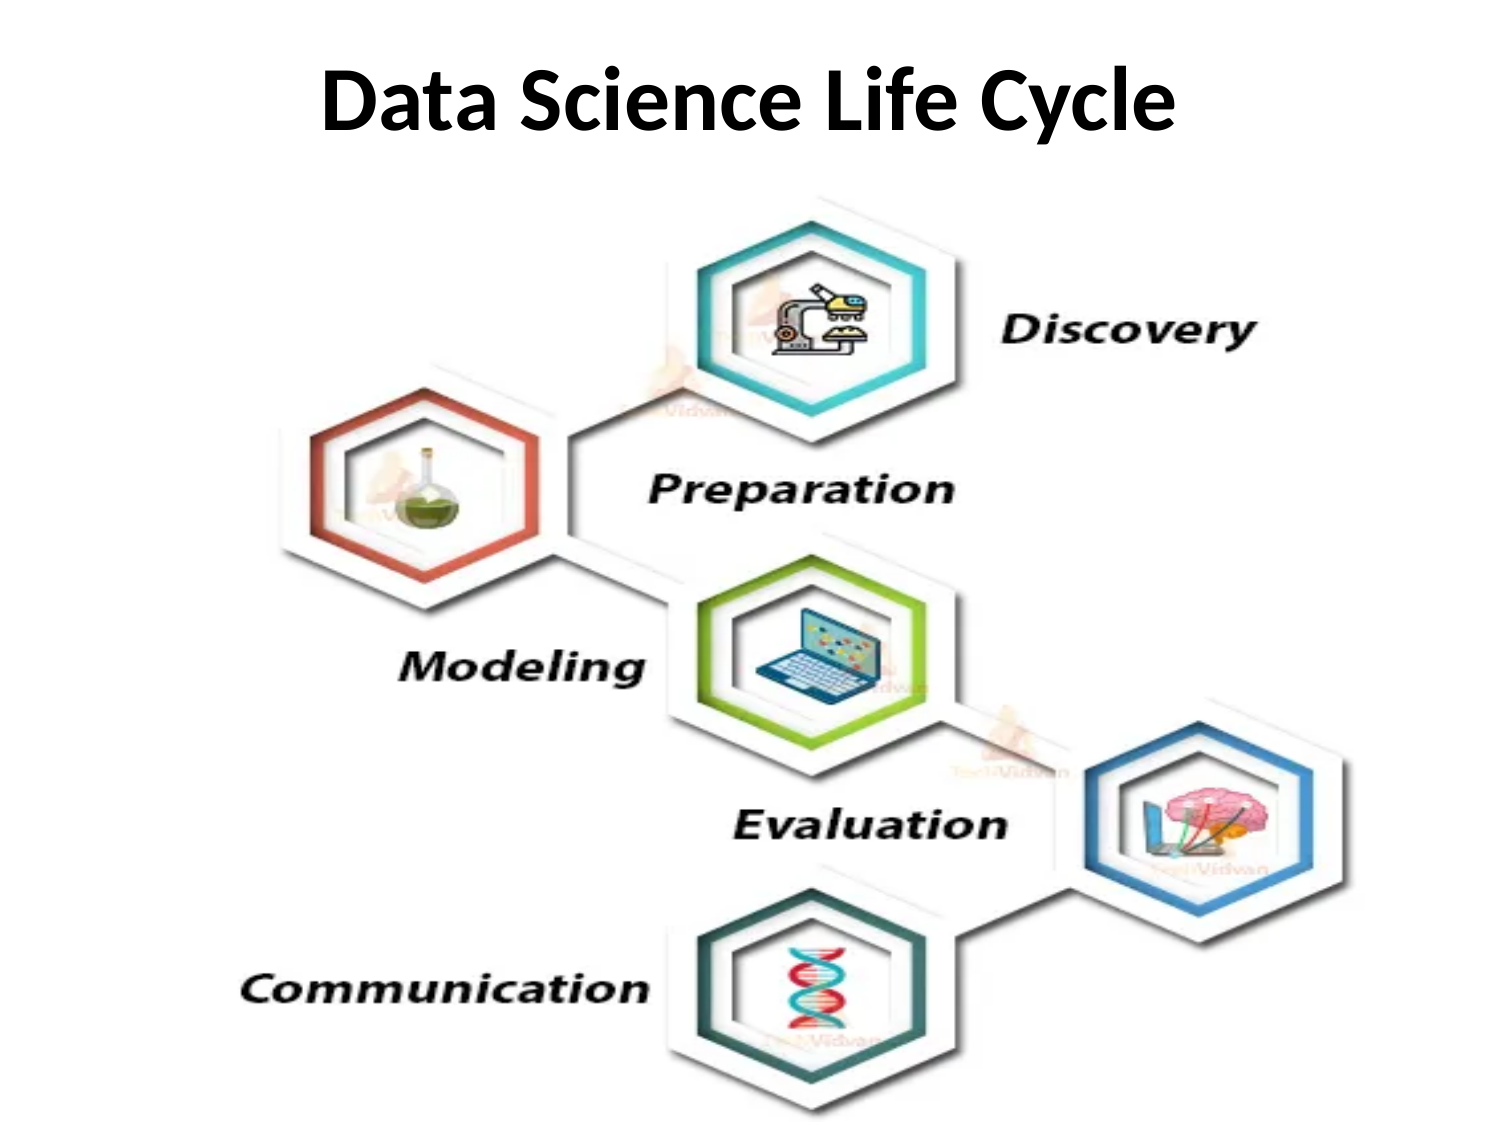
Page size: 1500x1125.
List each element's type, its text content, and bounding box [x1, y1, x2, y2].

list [233, 174, 1376, 1123]
title Data Science Life Cycle [75, 0, 1425, 188]
